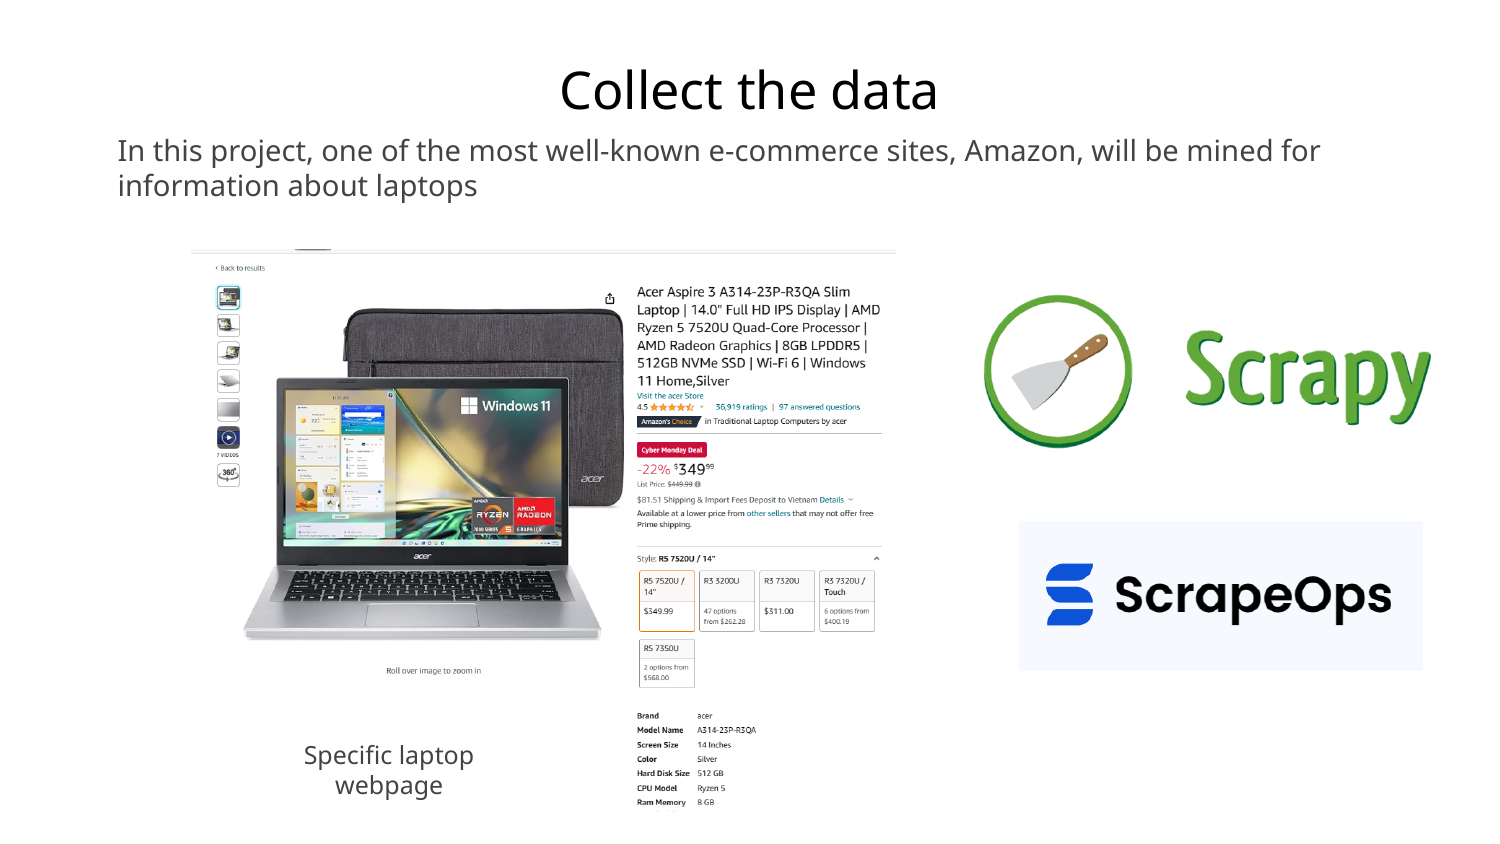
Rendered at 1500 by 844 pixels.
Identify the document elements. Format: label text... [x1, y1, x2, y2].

picture [191, 248, 896, 813]
text_box In this project, one of the most well-known e-commerce sites, Amazon, will be mined for information about laptops [102, 115, 1463, 219]
title Collect the data [77, 48, 1423, 128]
picture [951, 274, 1464, 481]
picture [1019, 521, 1424, 671]
